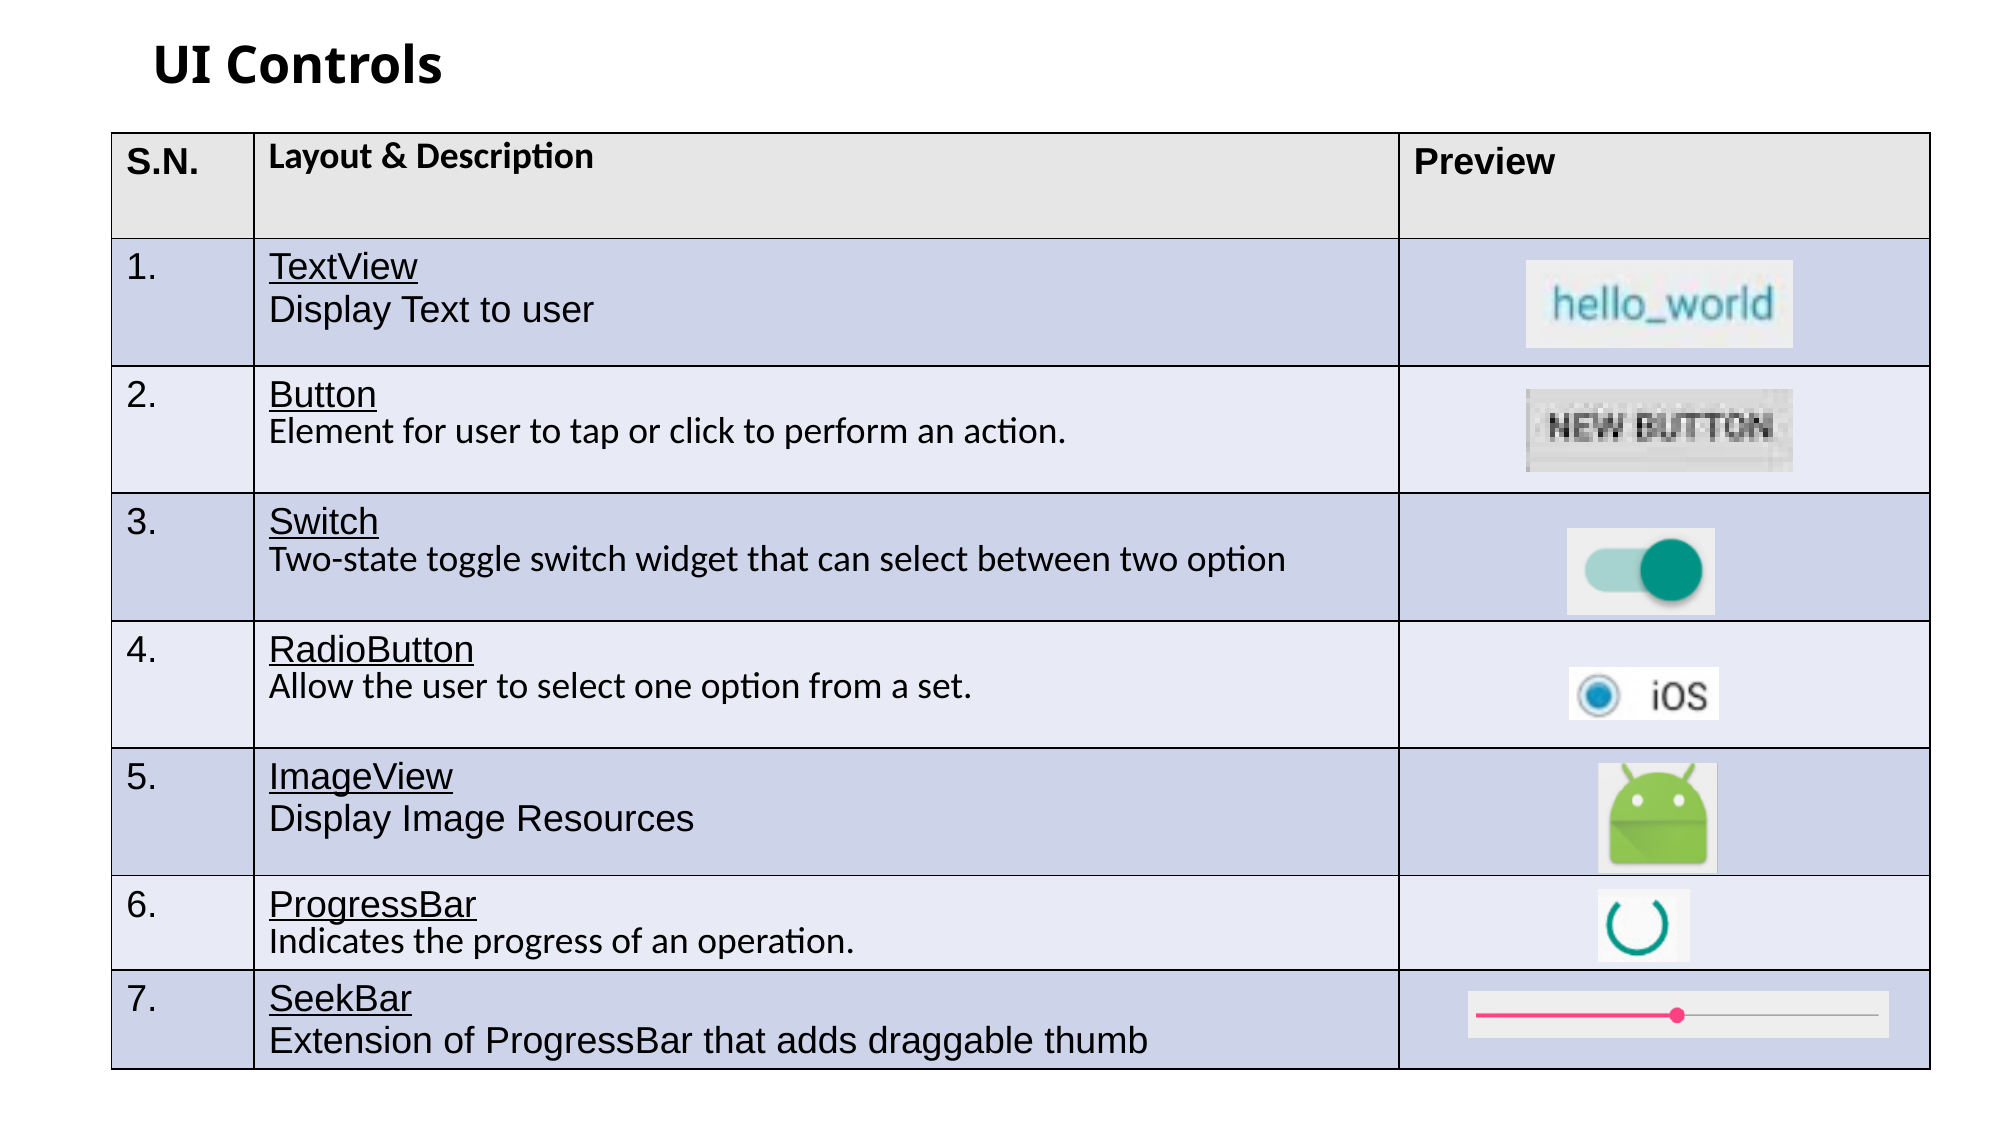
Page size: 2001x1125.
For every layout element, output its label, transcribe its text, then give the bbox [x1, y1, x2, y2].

title UI Controls [137, 0, 1725, 132]
picture [1569, 667, 1719, 720]
picture [1526, 389, 1794, 472]
table_cell 6. [112, 876, 253, 969]
table_cell ImageView Display Image Resources [255, 749, 1398, 875]
picture [1468, 991, 1889, 1038]
table_header Preview [1400, 134, 1929, 238]
table_cell Switch Two-state toggle switch widget that can select between two option [255, 494, 1398, 620]
table_cell [1400, 876, 1929, 969]
table_cell [1400, 239, 1929, 365]
table_cell TextView Display Text to user [255, 239, 1398, 365]
table_header S.N. [112, 134, 253, 238]
table_cell [1400, 749, 1929, 875]
table_cell 1. [112, 239, 253, 365]
table_cell [1400, 971, 1929, 1068]
table_cell 4. [112, 622, 253, 747]
table_cell 5. [112, 749, 253, 875]
table_header Layout & Description [255, 134, 1398, 238]
table_cell 3. [112, 494, 253, 620]
table_cell Button Element for user to tap or click to perform an action. [255, 367, 1398, 492]
table_cell ProgressBar Indicates the progress of an operation. [255, 876, 1398, 969]
table_cell [1400, 494, 1929, 620]
table_cell [1400, 622, 1929, 747]
table_cell 7. [112, 971, 253, 1068]
picture [1598, 889, 1690, 962]
picture [1526, 260, 1794, 348]
picture [1566, 528, 1715, 615]
table_cell 2. [112, 367, 253, 492]
picture [1598, 763, 1719, 874]
table_cell [1400, 367, 1929, 492]
table_cell SeekBar Extension of ProgressBar that adds draggable thumb [255, 971, 1398, 1068]
table_cell RadioButton Allow the user to select one option from a set. [255, 622, 1398, 747]
